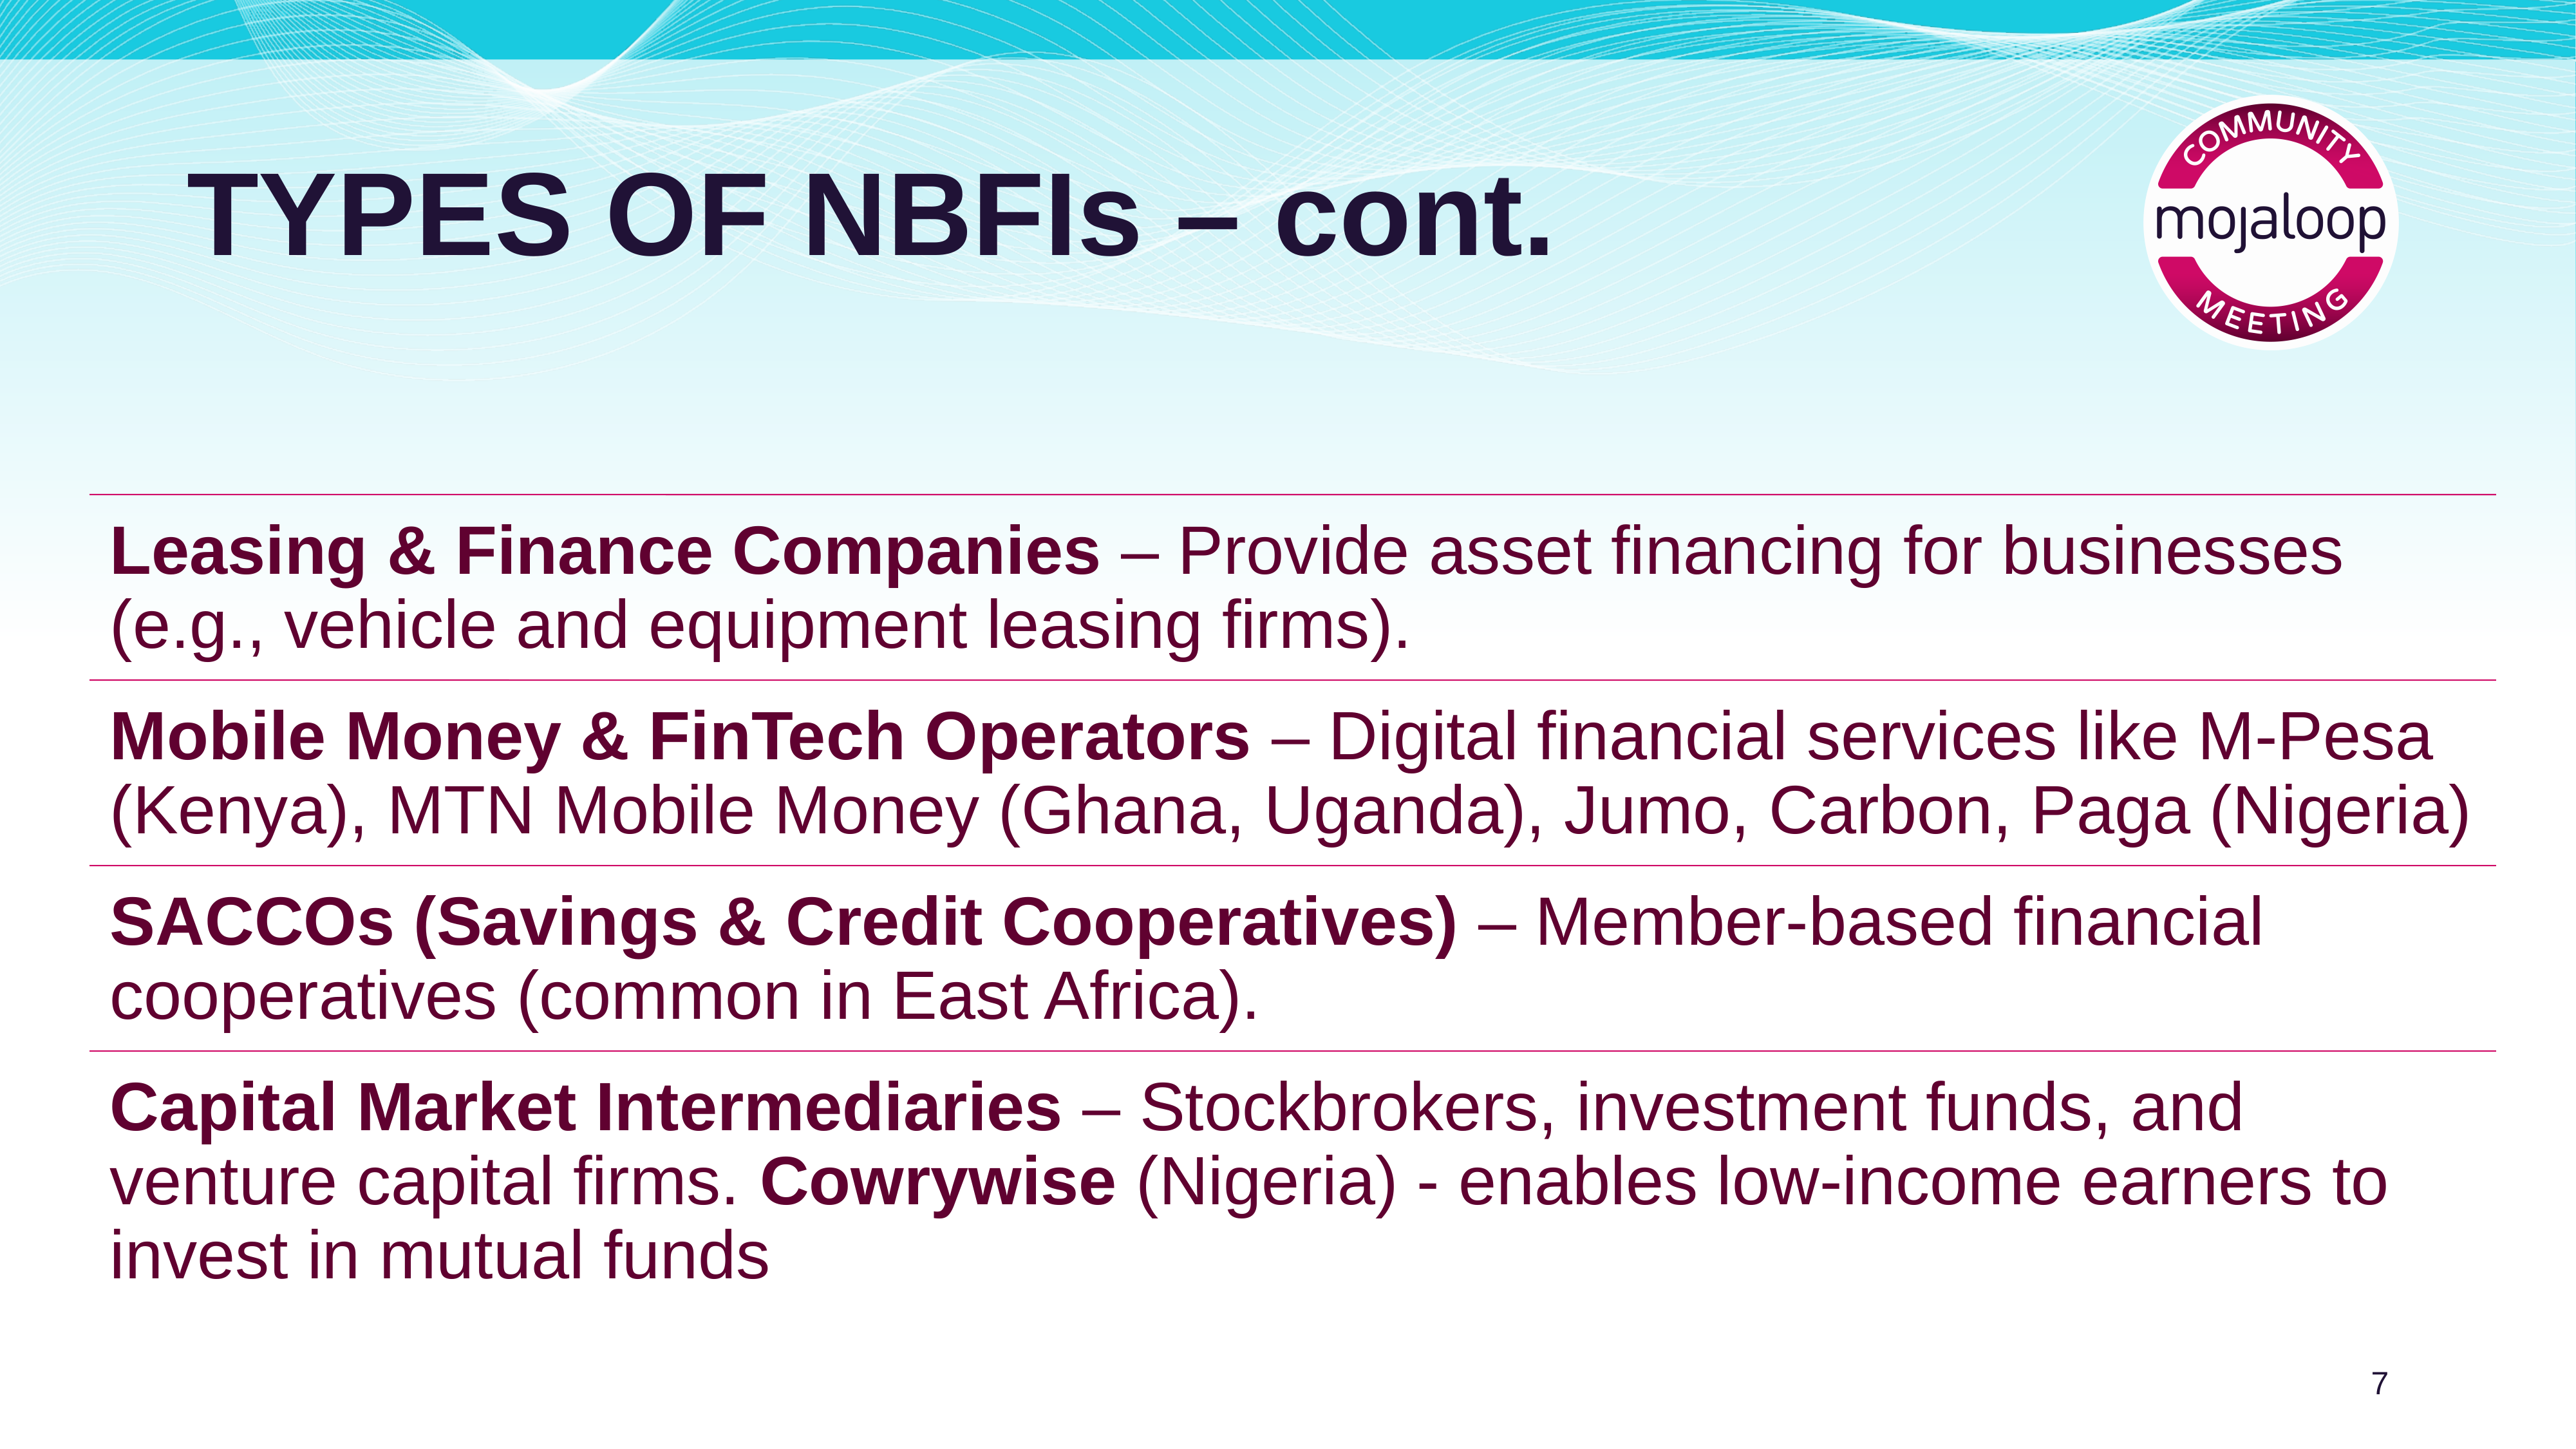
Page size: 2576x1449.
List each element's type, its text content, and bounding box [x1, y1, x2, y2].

picture [2143, 95, 2399, 350]
title TYPES OF NBFIs – cont. [177, 77, 2110, 357]
picture [0, 0, 2576, 59]
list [89, 494, 2496, 1372]
slide_number 7 [1819, 1372, 2399, 1421]
